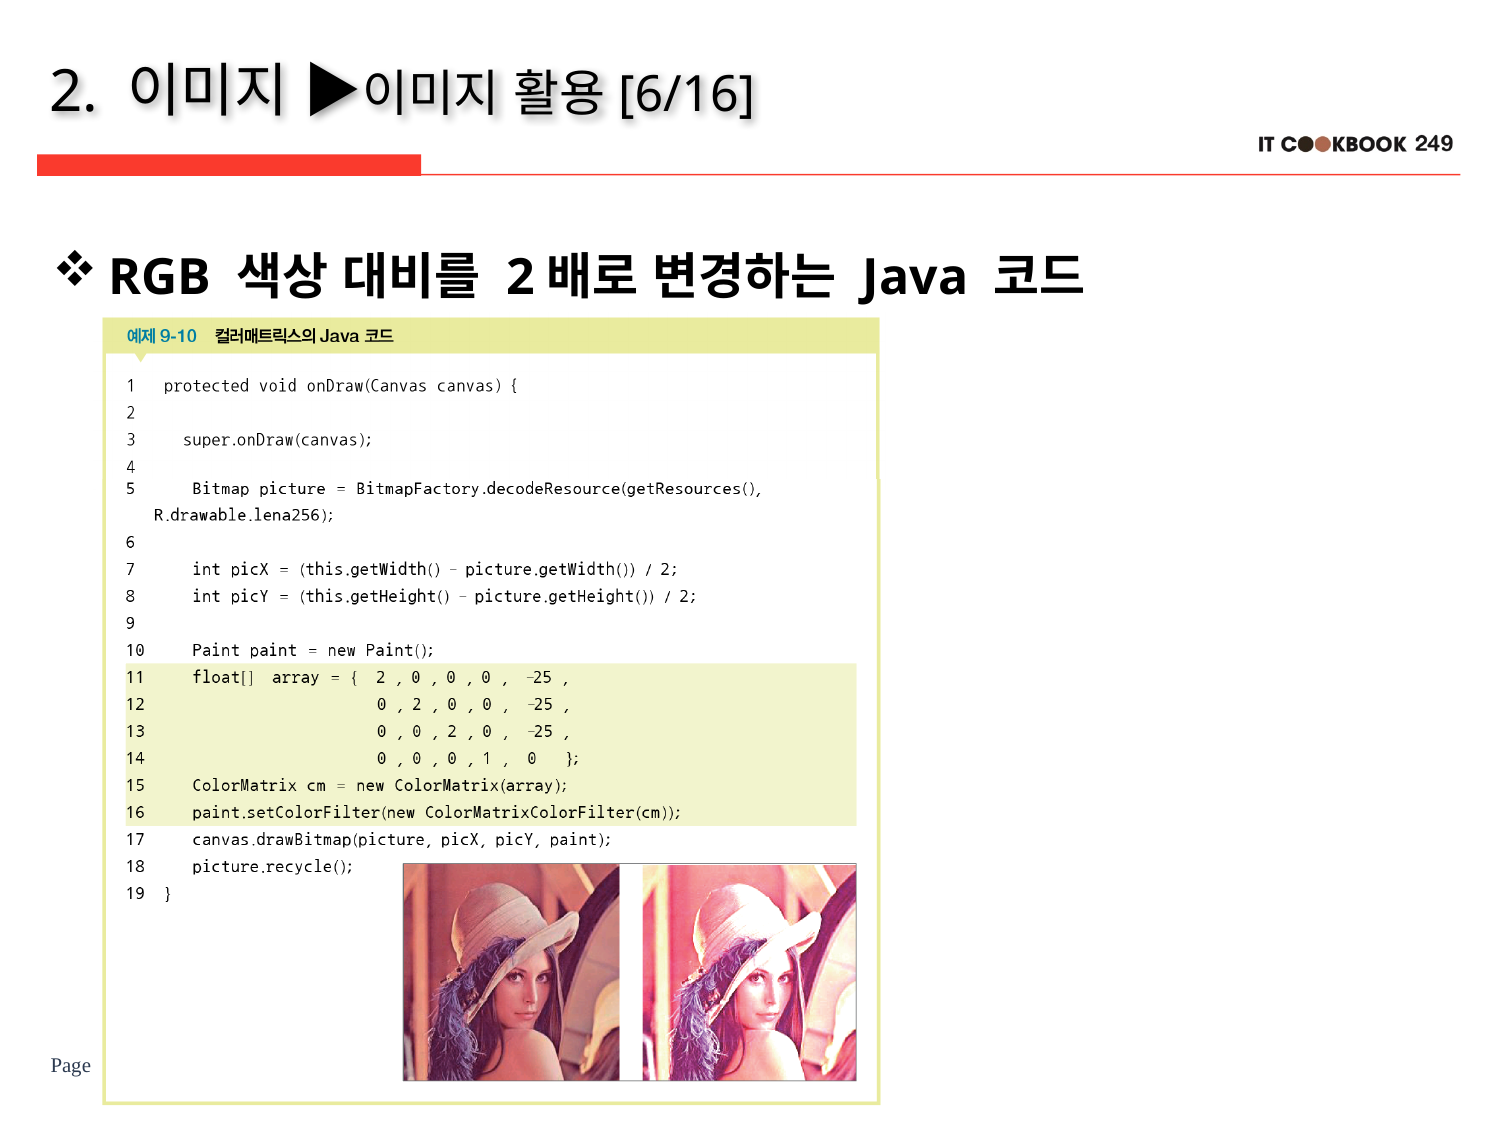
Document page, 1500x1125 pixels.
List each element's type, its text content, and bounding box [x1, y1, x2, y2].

picture [1218, 120, 1464, 164]
title 2. 이미지 ▶이미지 활용[6/16] [48, 53, 1448, 161]
picture [93, 312, 886, 1111]
list RGB 색상 대비를 2배로 변경하는 Java 코드 [8, 243, 1480, 1031]
